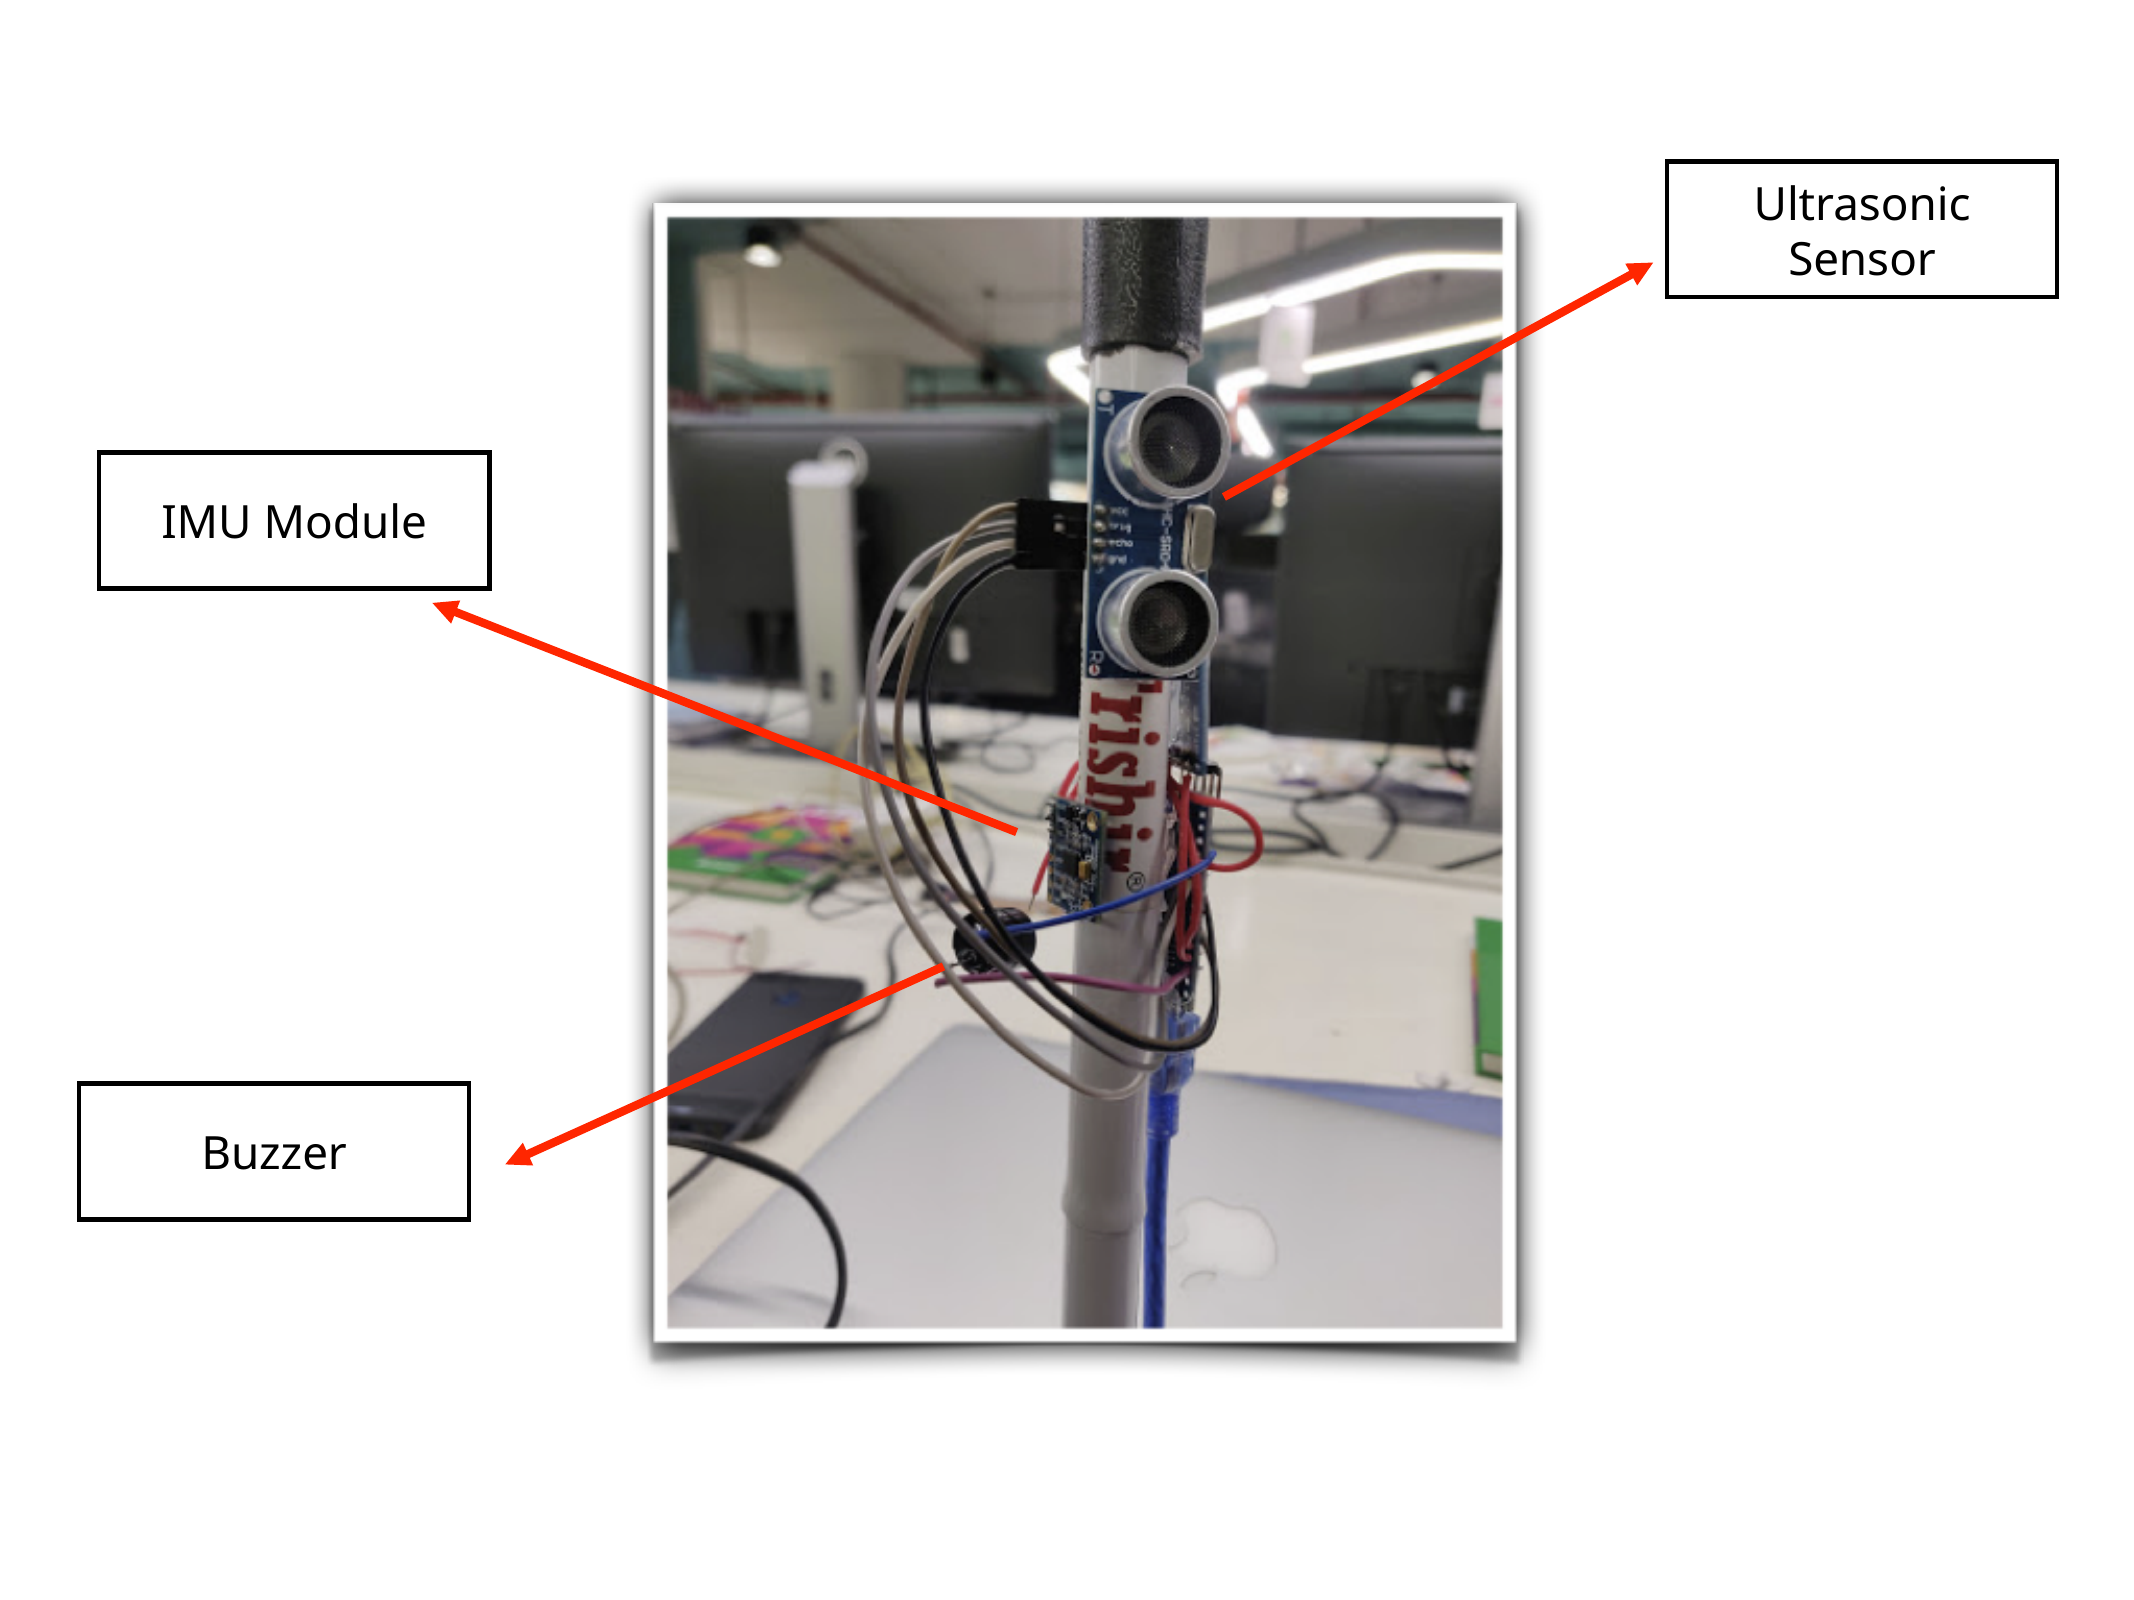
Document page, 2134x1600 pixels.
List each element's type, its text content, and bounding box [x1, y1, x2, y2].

text_box Buzzer [78, 1083, 470, 1220]
text_box Ultrasonic Sensor [1666, 161, 2058, 298]
text_box IMU Module [98, 452, 490, 589]
text_box [1524, 262, 1654, 334]
text_box [432, 601, 647, 688]
picture [647, 203, 1524, 1369]
text_box [505, 1100, 647, 1165]
